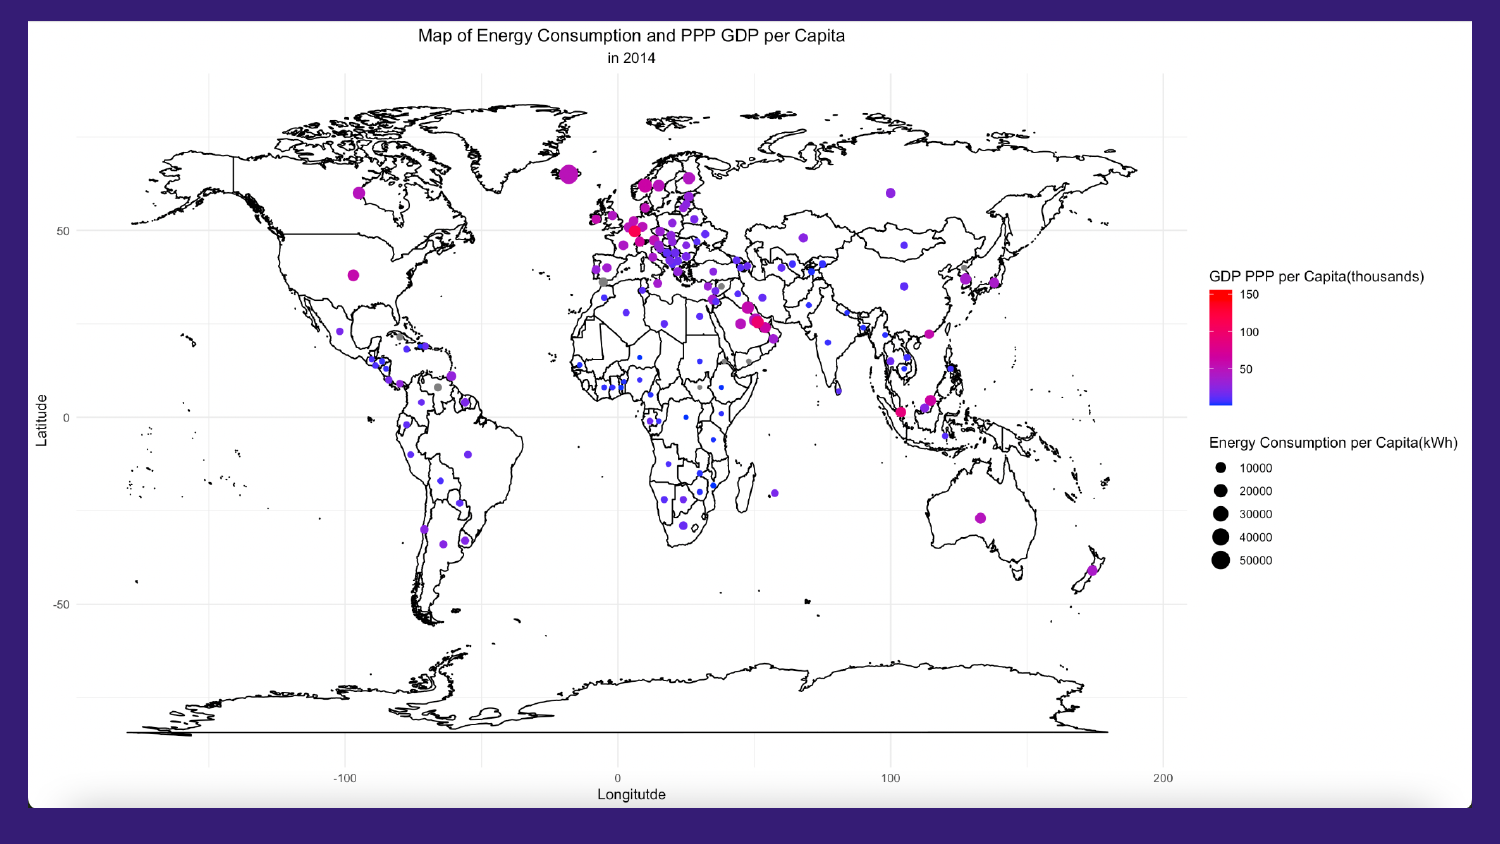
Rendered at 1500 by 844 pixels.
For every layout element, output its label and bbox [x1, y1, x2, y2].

picture [28, 21, 1472, 808]
